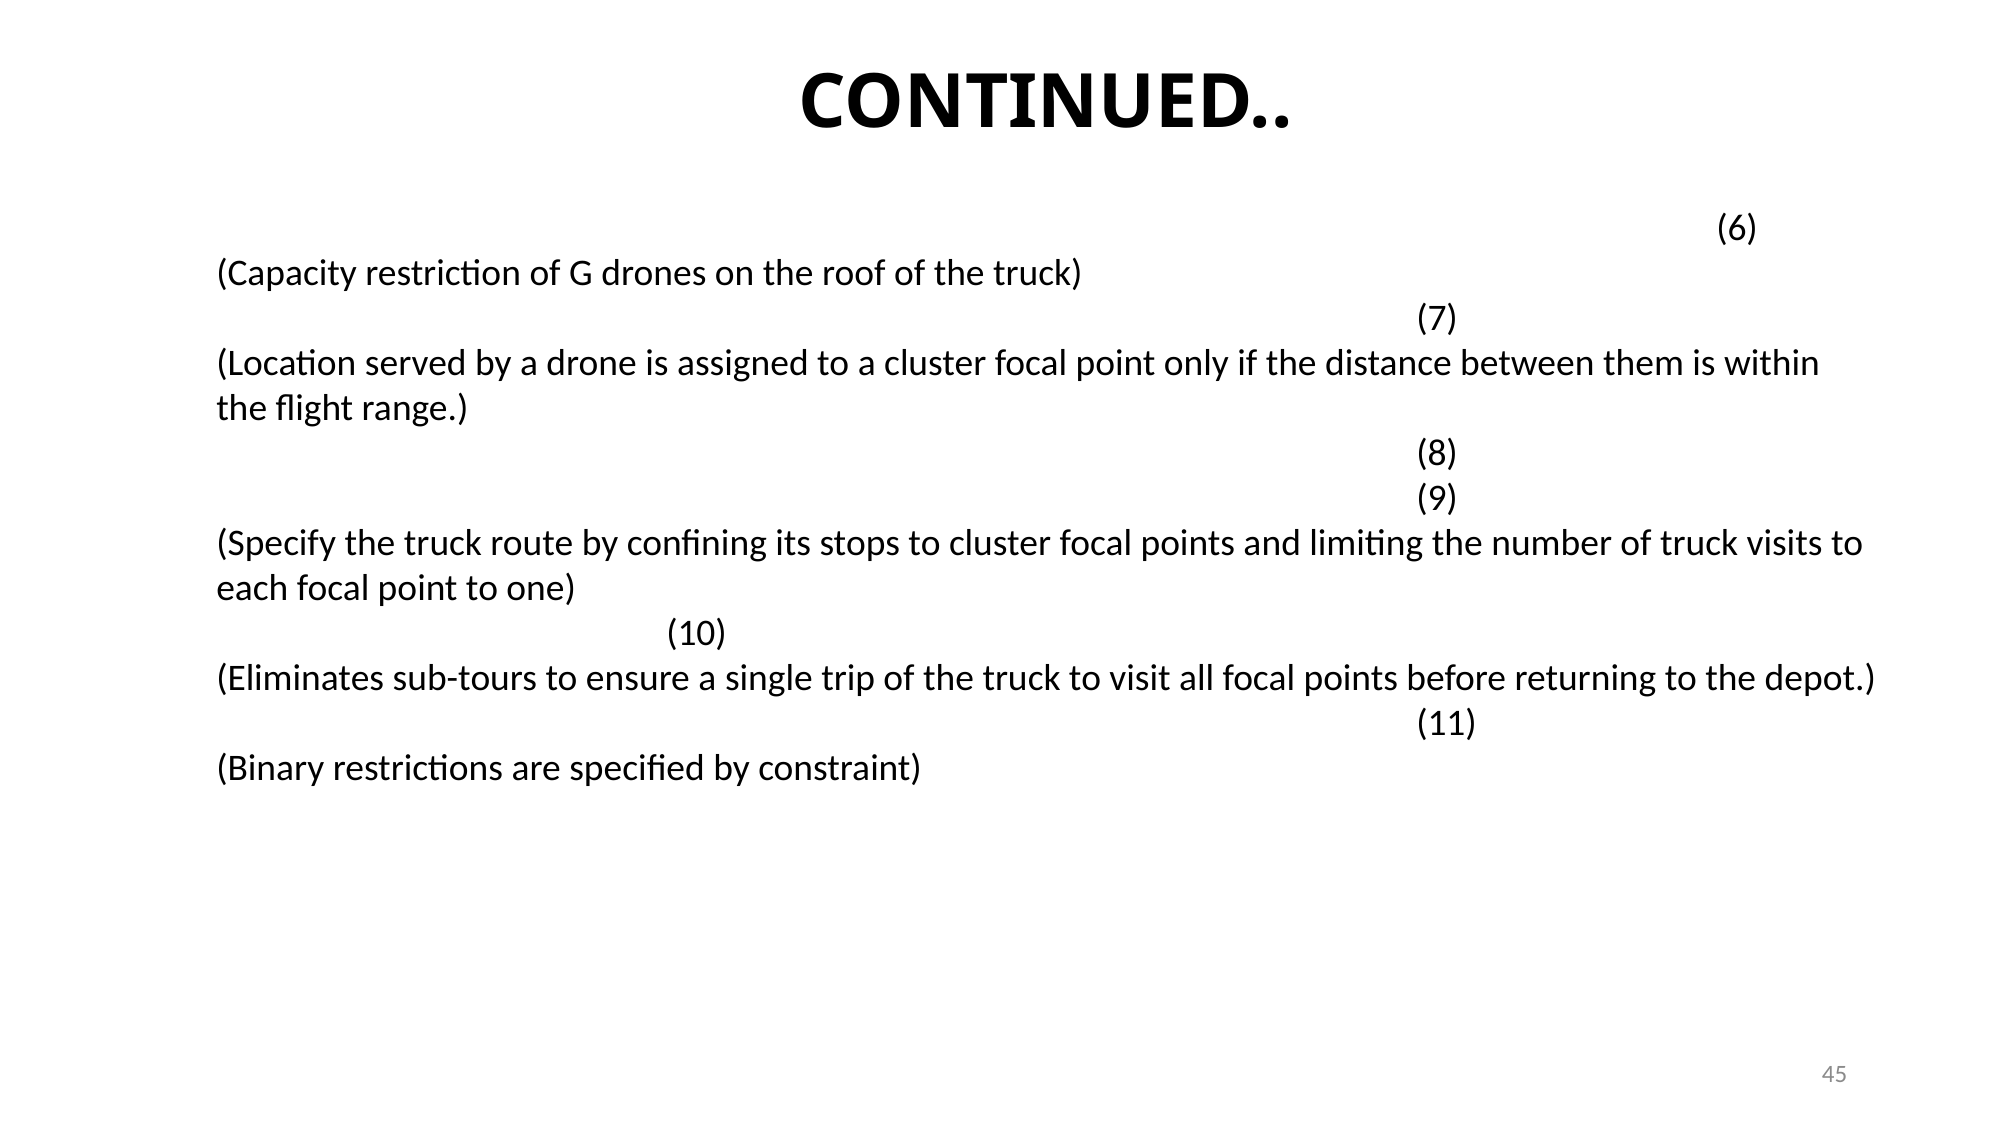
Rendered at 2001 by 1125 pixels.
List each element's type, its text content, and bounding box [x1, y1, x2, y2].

title CONTINUED.. [183, 43, 1909, 164]
slide_number 45 [1412, 1042, 1863, 1103]
